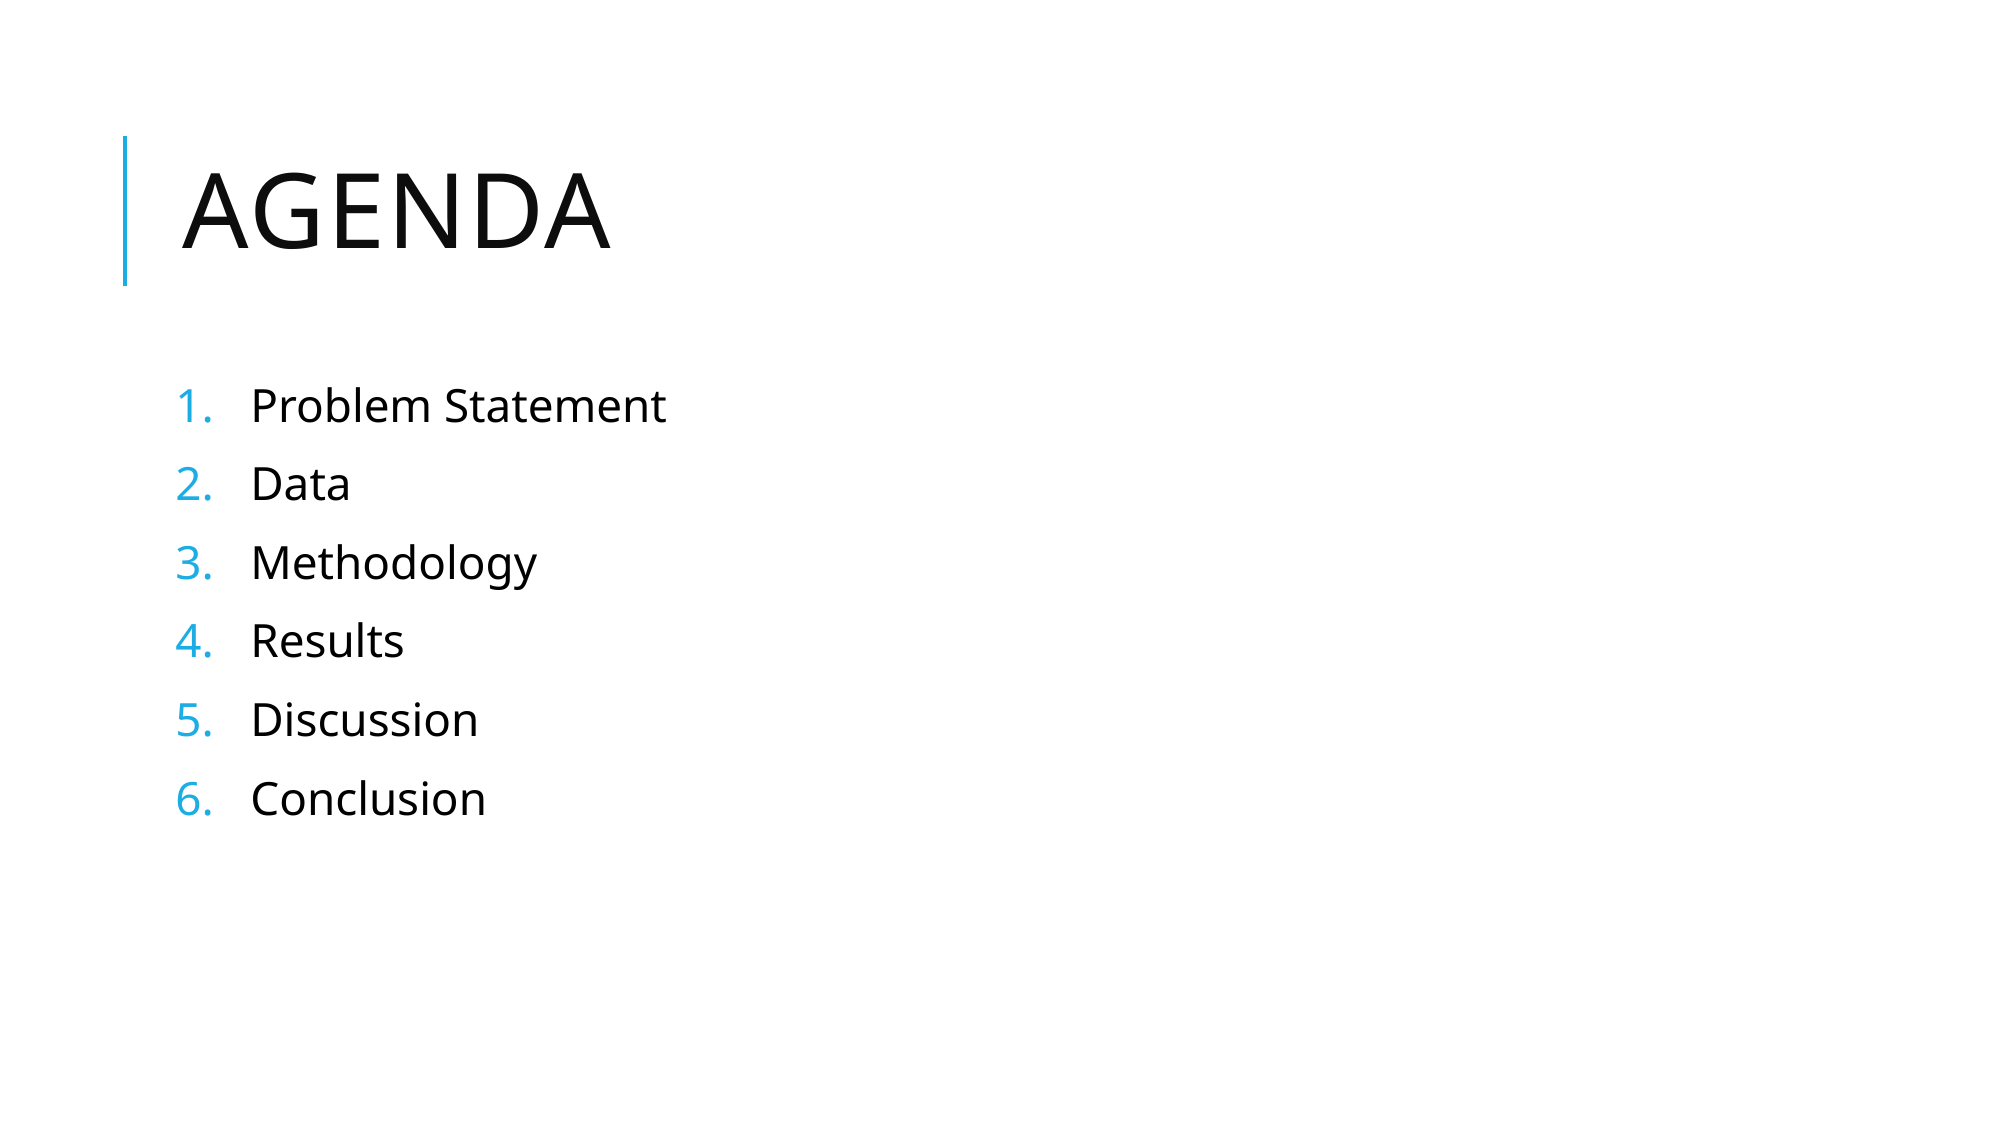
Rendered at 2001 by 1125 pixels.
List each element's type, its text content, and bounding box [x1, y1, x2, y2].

list Problem Statement Data Methodology Results Discussion Conclusion [168, 375, 1763, 1035]
title Agenda [168, 96, 1763, 342]
